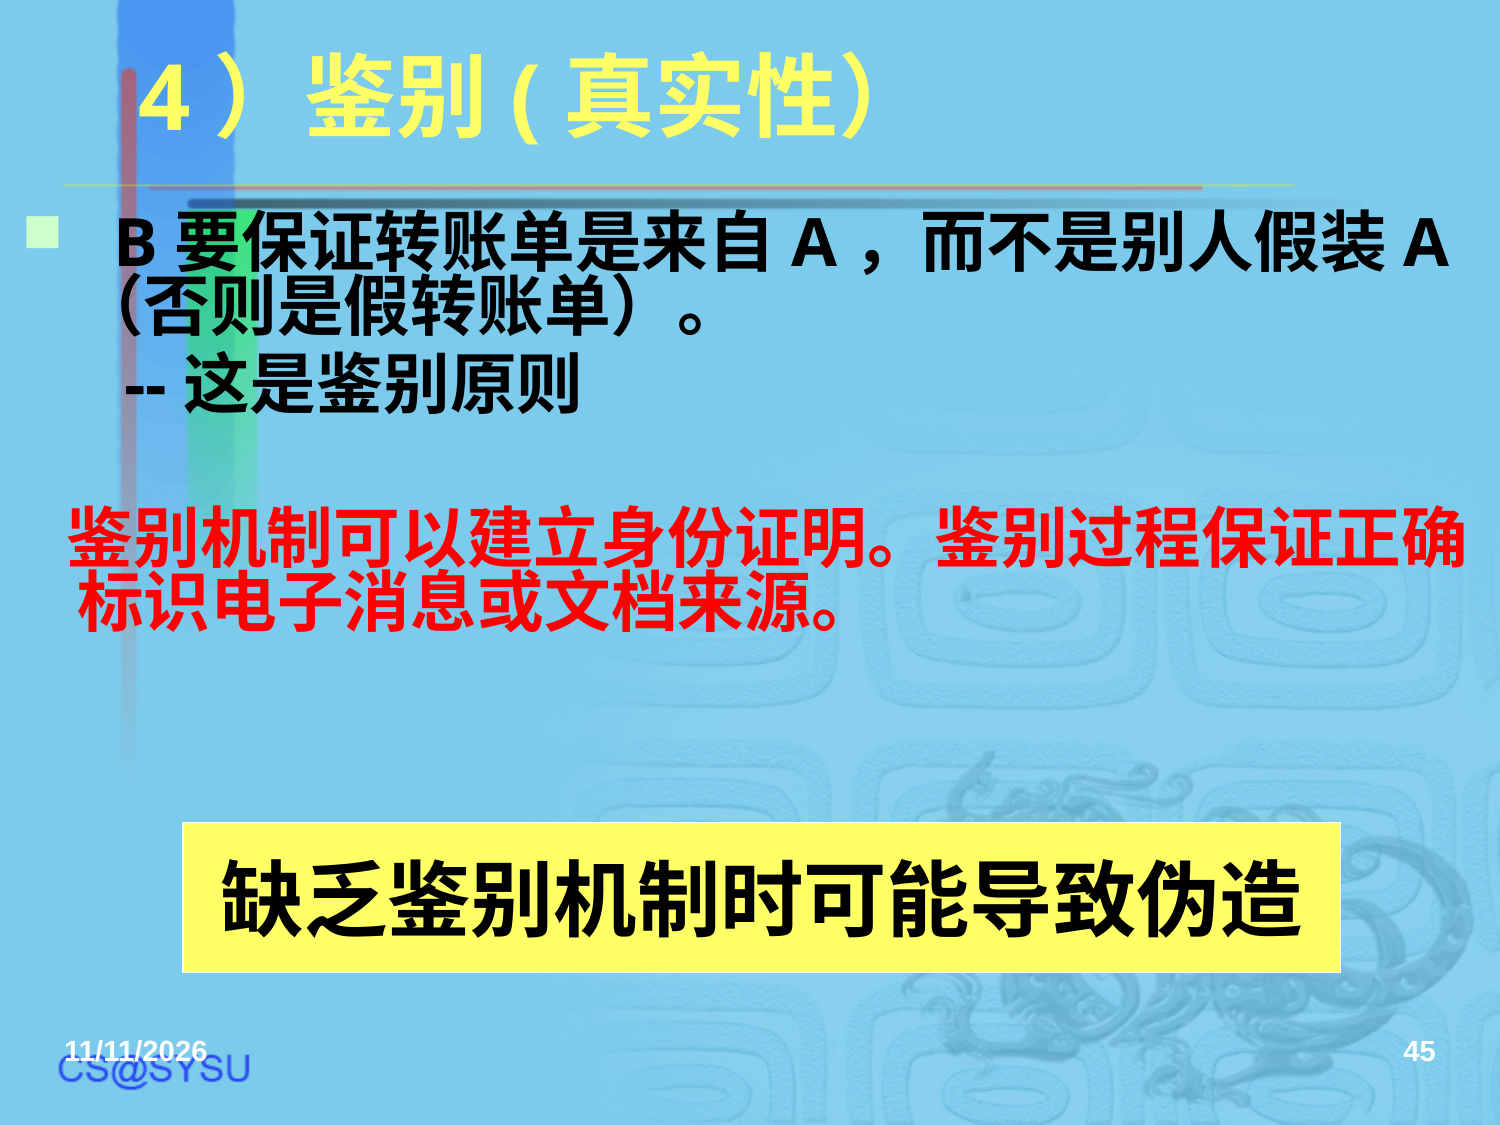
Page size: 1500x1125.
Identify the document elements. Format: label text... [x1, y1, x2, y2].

slide_number [49, 1024, 426, 1103]
title 4）鉴别(真实性） [123, 0, 1451, 188]
text_box 缺乏鉴别机制时可能导致伪造 [183, 822, 1341, 973]
slide_number [1074, 1024, 1451, 1103]
picture [0, 0, 1500, 1125]
list B要保证转账单是来自A，而不是别人假装A （否则是假转账单）。 --这是鉴别原则 鉴别机制可以建立身份证明。鉴别过程保证正确标识电子消息或文档来源。 [5, 208, 1495, 1002]
